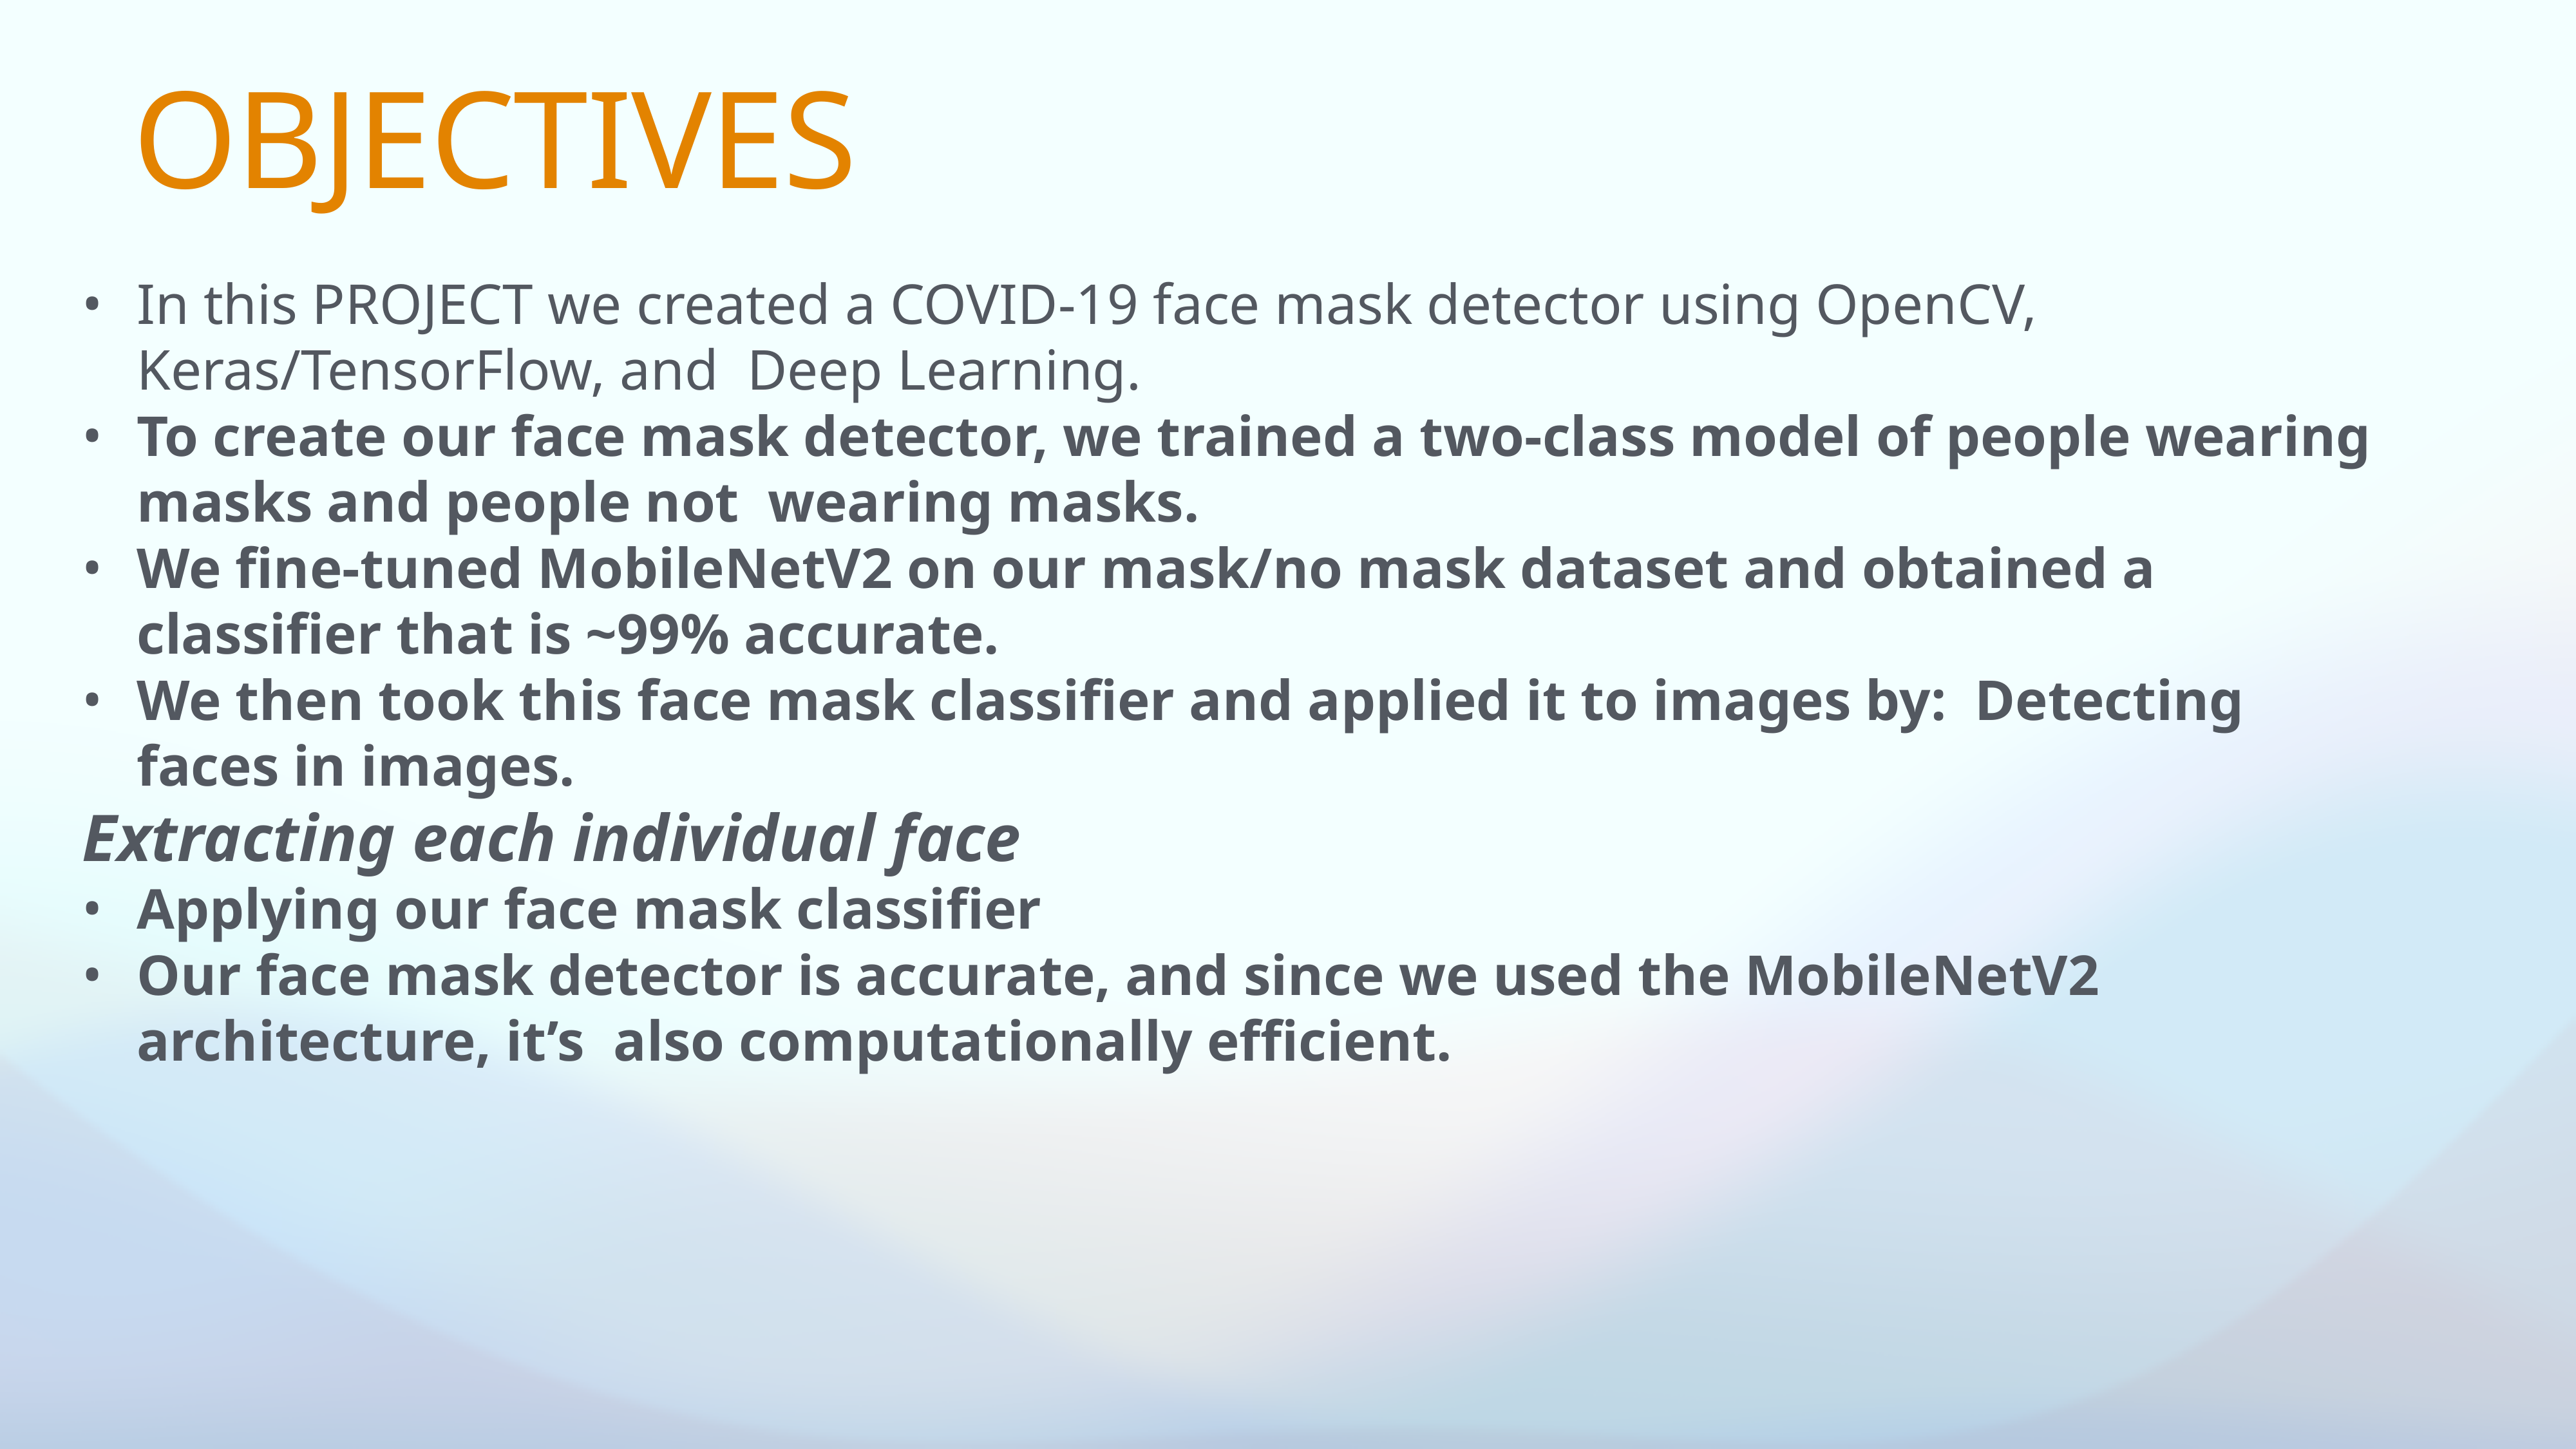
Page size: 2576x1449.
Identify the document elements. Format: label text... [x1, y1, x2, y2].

list In this PROJECT we created a COVID-19 face mask detector using OpenCV, Keras/TensorFlow, and Deep Learning. To create our face mask detector, we trained a two-class model of people wearing masks and people not wearing masks. We fine-tuned MobileNetV2 on our mask/no mask dataset and obtained a classifier that is ~99% accurate. We then took this face mask classifier and applied it to images by: Detecting faces in images. Extracting each individual face Applying our face mask classifier Our face mask detector is accurate, and since we used the MobileNetV2 architecture, it’s also computationally efficient. [77, 263, 2399, 1312]
title OBJECTIVES [127, 66, 2449, 246]
picture [0, 0, 2576, 1449]
